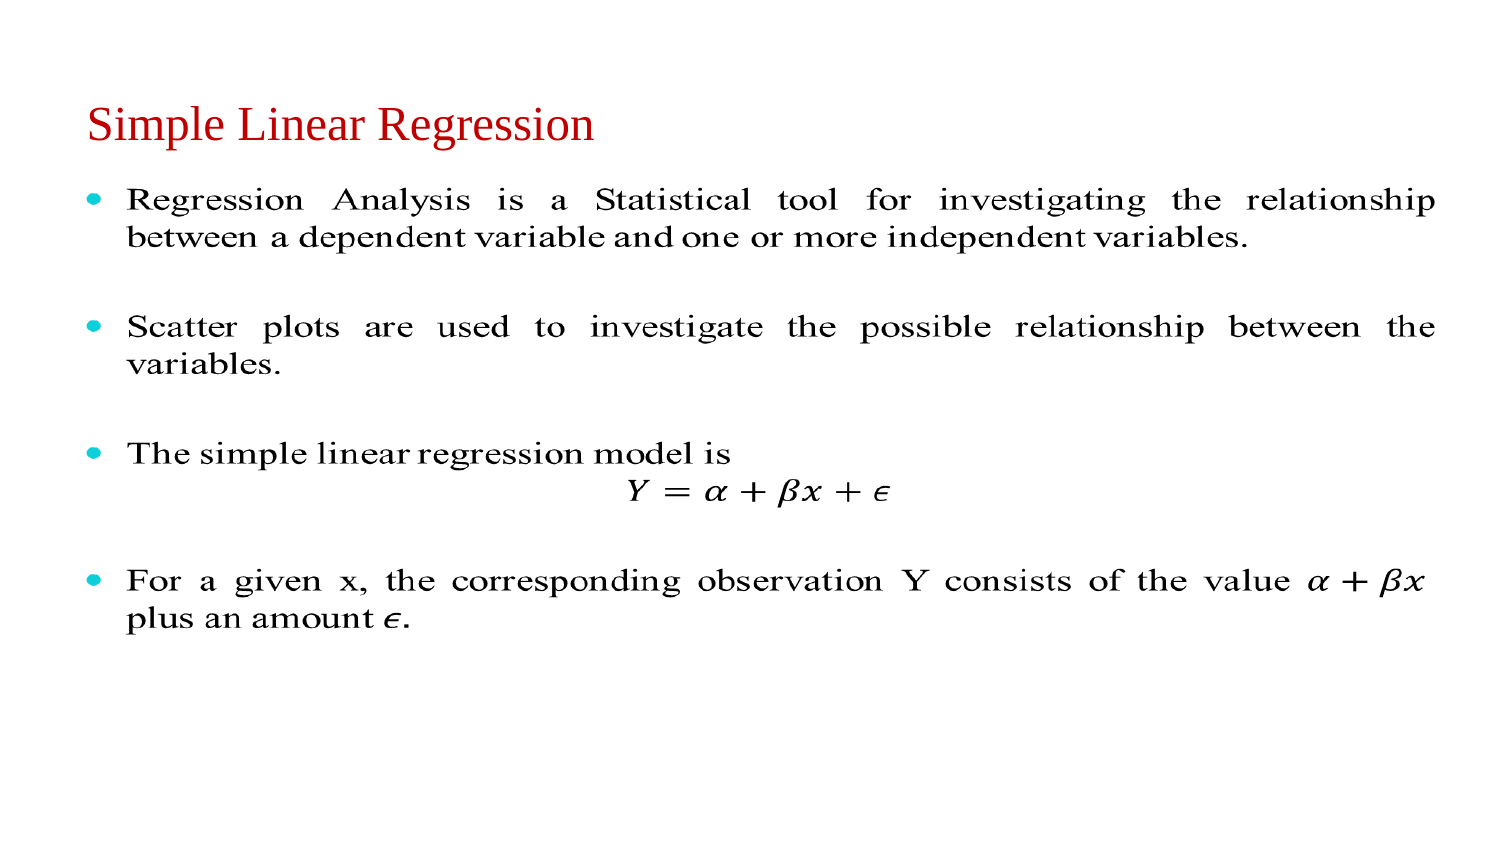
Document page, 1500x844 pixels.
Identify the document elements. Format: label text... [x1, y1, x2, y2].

title Simple Linear Regression [86, 84, 1406, 151]
list [62, 171, 1459, 825]
